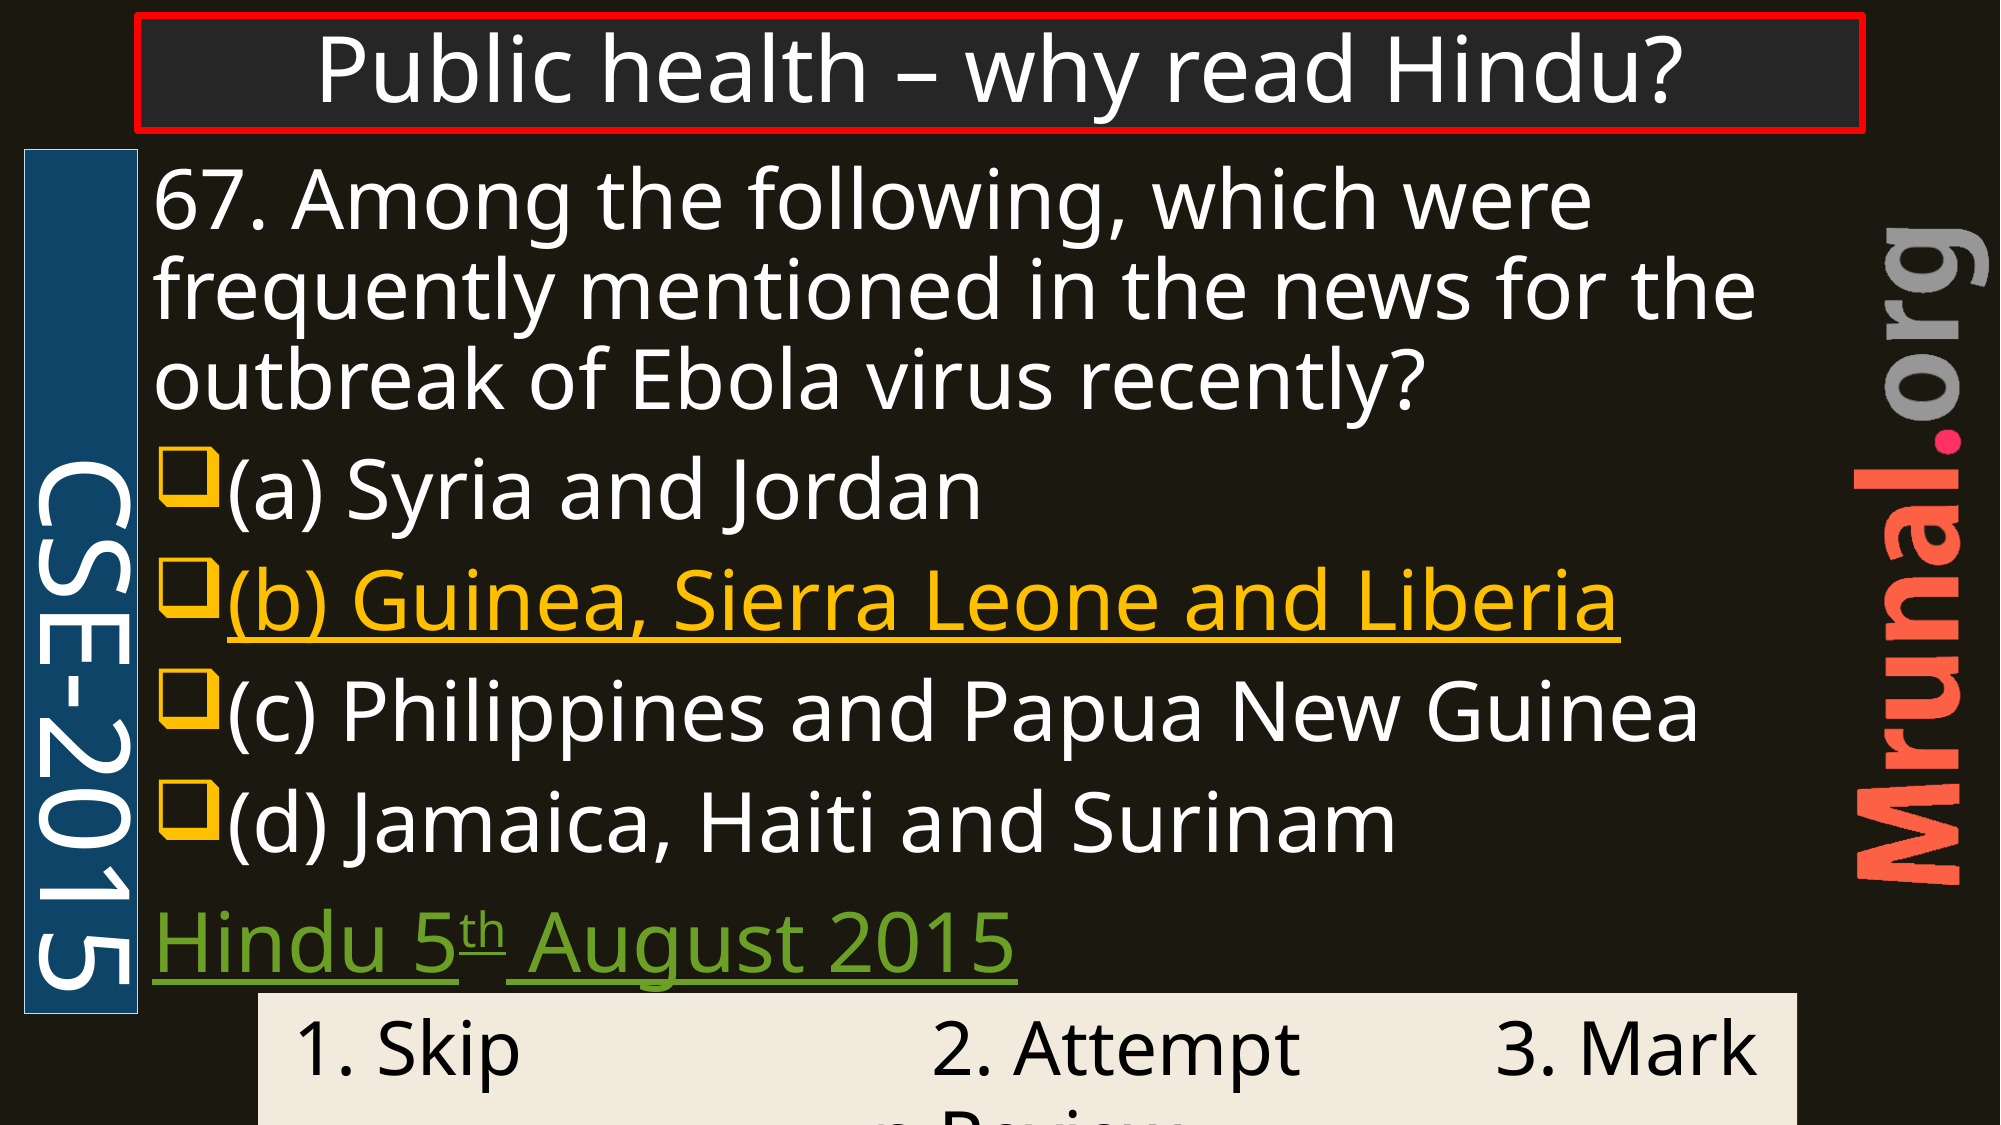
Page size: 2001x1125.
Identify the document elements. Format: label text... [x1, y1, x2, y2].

list 67. Among the following, which were frequently mentioned in the news for the outbreak of Ebola virus recently? (a) Syria and Jordan (b) Guinea, Sierra Leone and Liberia (c) Philippines and Papua New Guinea (d) Jamaica, Haiti and Surinam Hindu 5th August 2015 [138, 149, 1863, 1014]
title Public health – why read Hindu? [134, 12, 1866, 134]
list CSE-2015 [24, 149, 138, 1014]
picture [1863, 223, 2000, 894]
